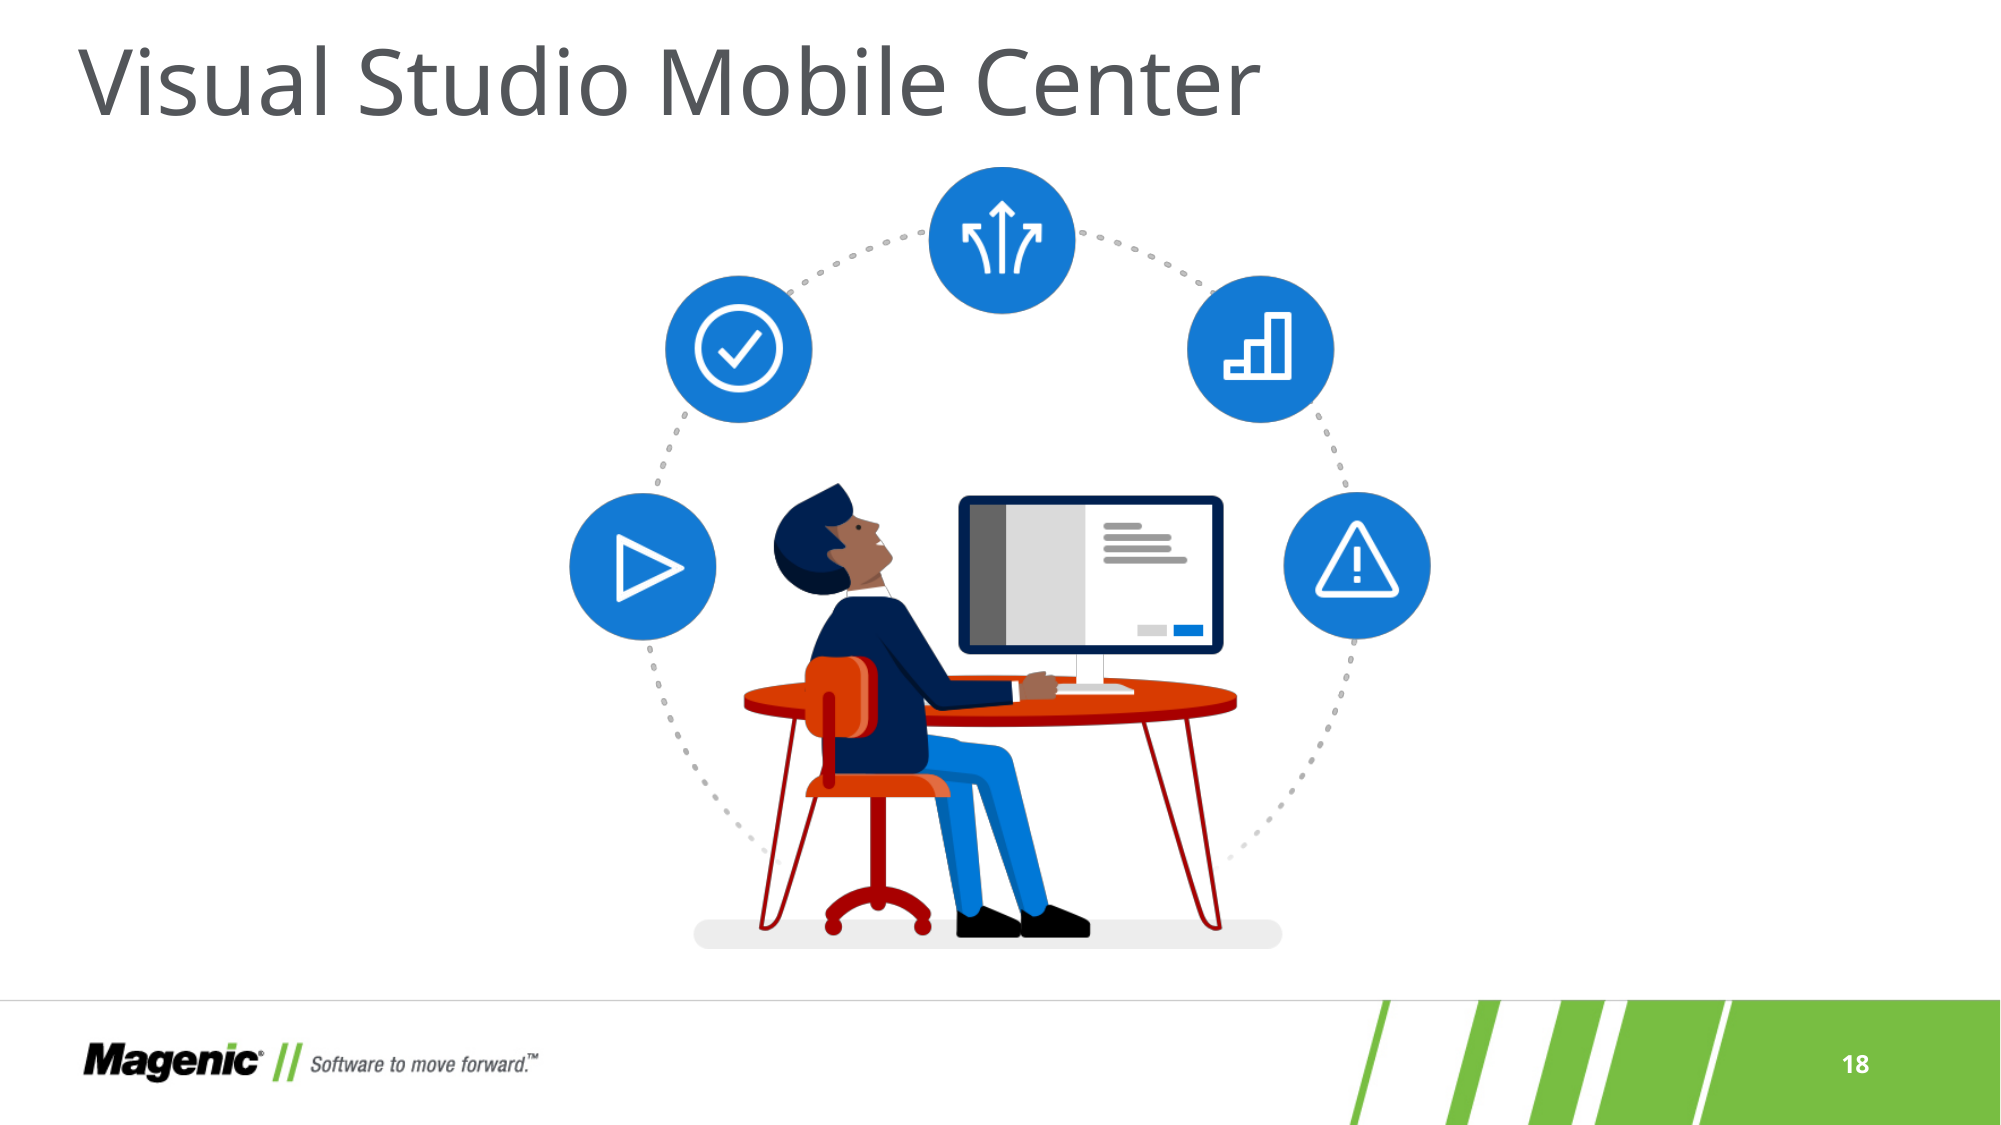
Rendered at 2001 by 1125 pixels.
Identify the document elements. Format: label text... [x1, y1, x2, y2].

picture [0, 0, 2001, 1125]
title Visual Studio Mobile Center [63, 41, 1938, 131]
